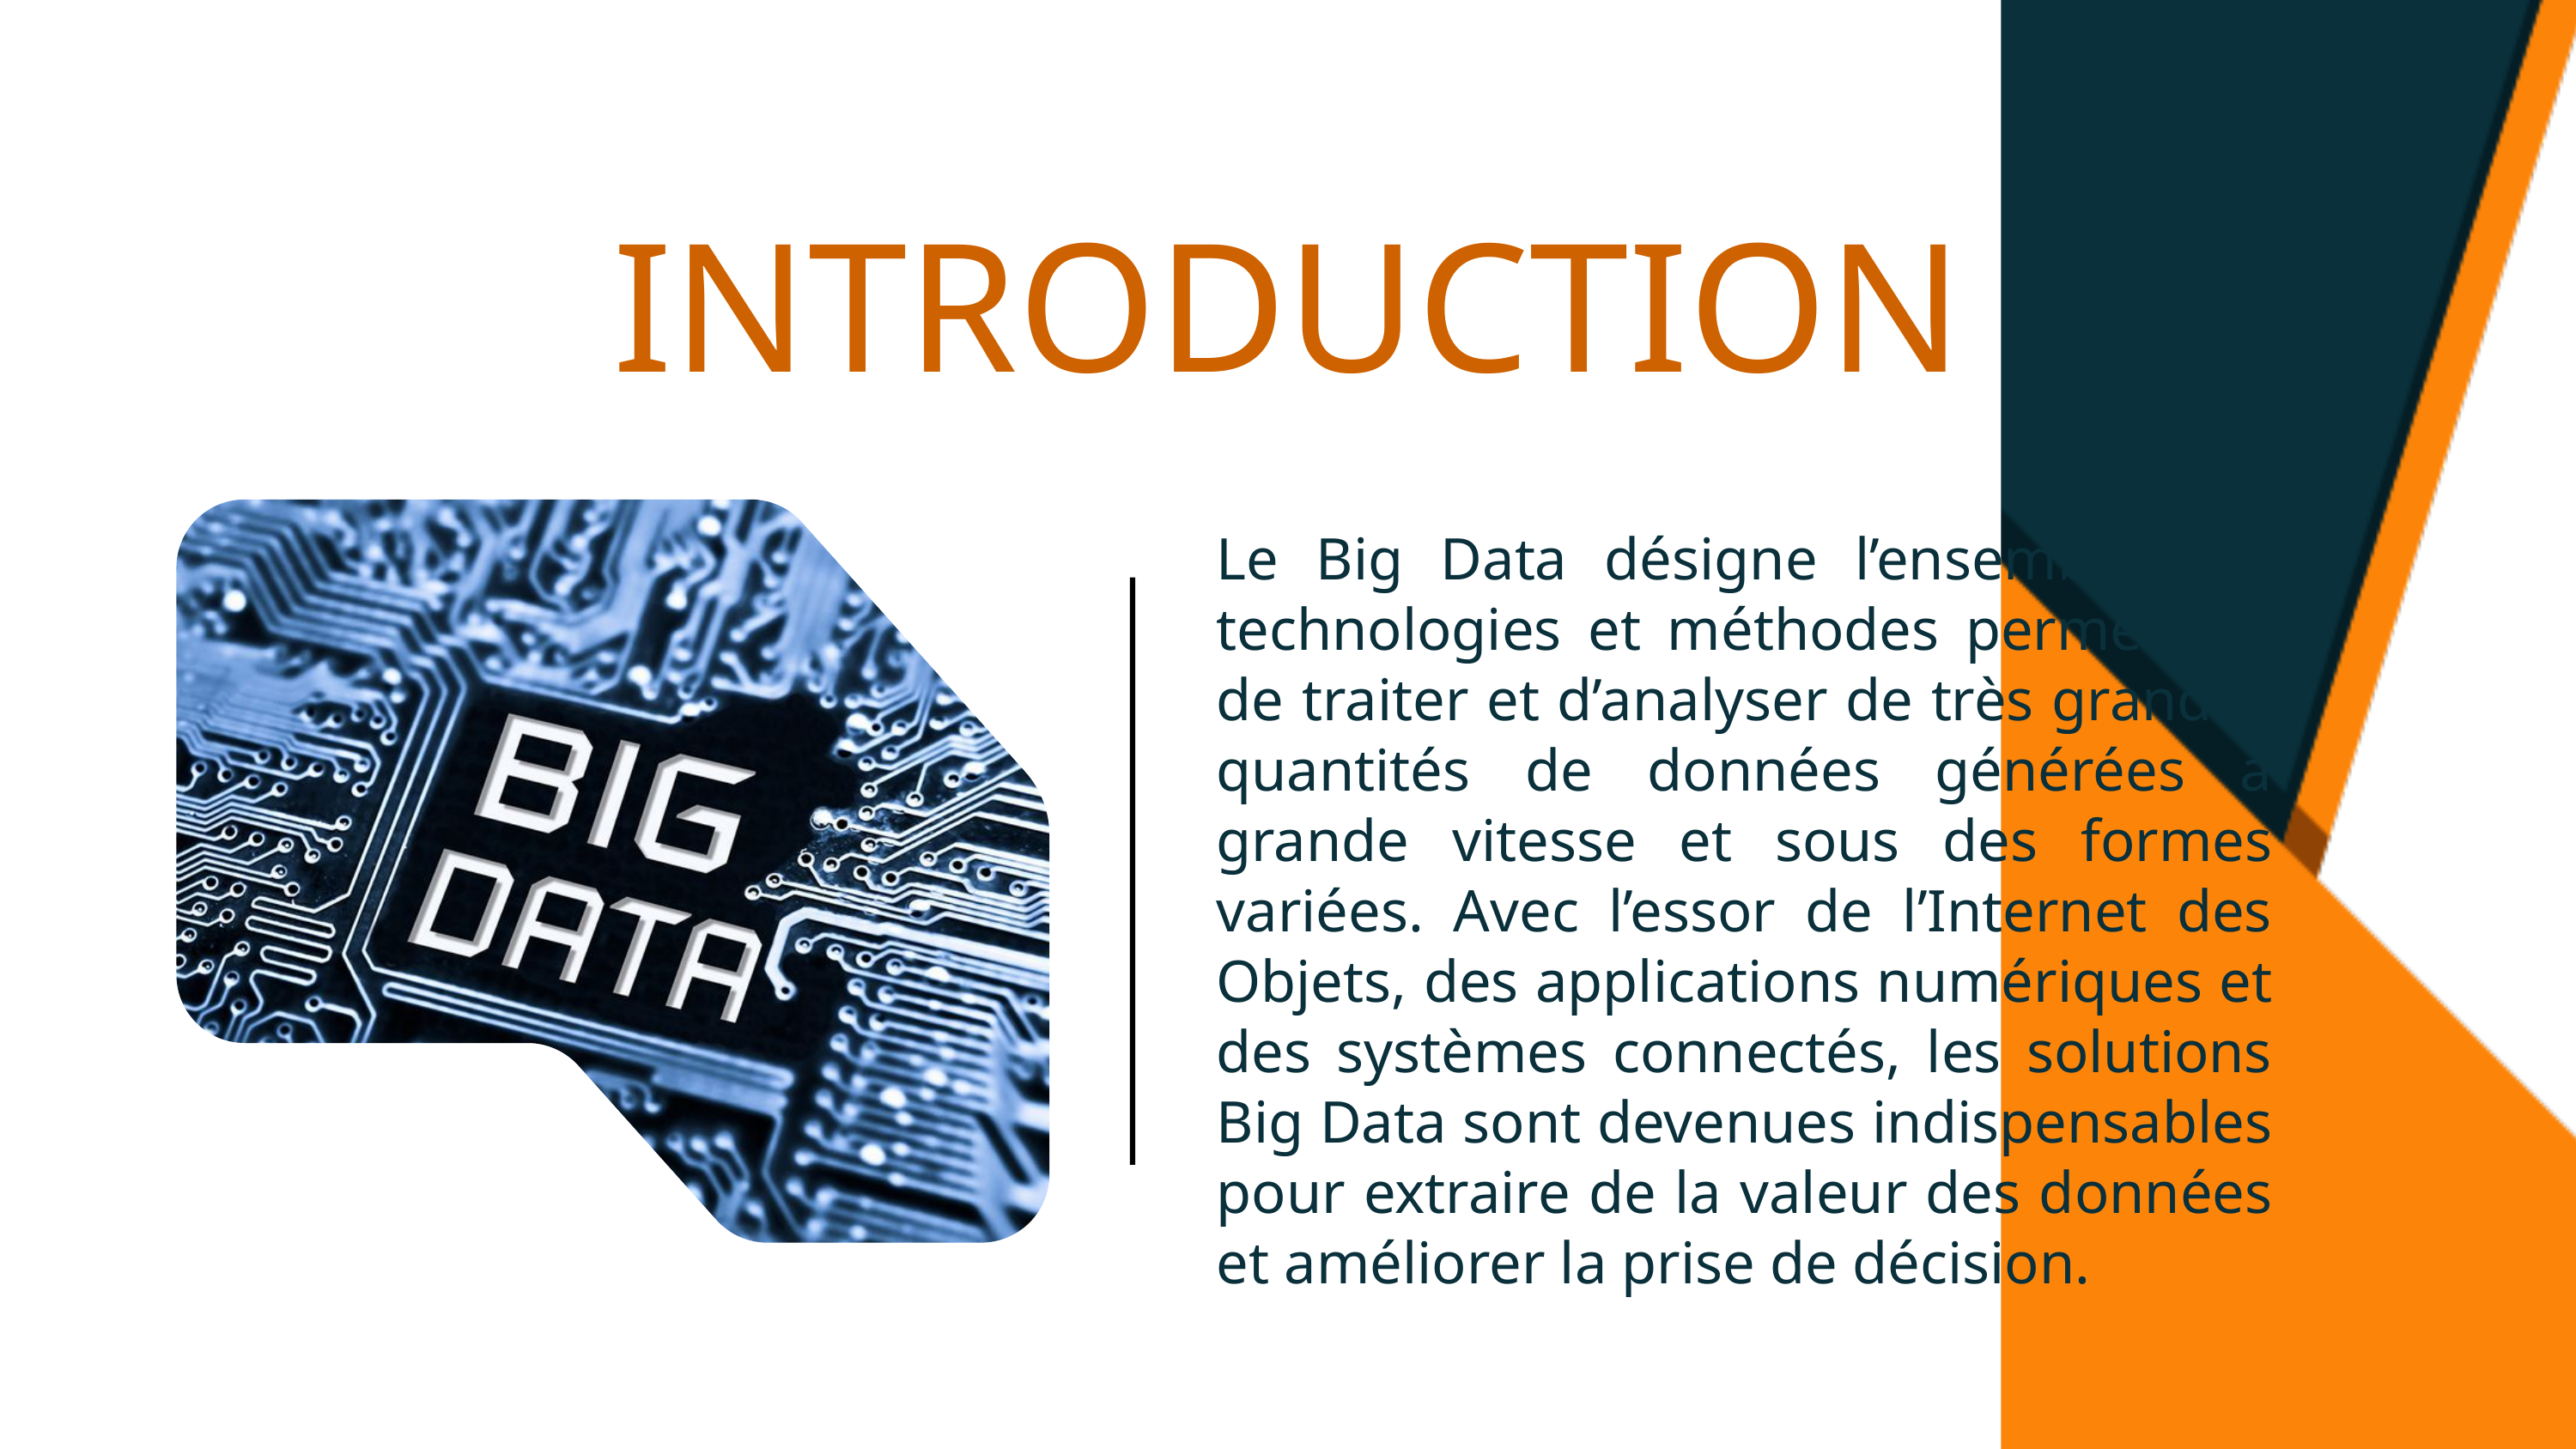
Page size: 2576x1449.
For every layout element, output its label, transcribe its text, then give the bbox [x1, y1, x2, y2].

text_box INTRODUCTION [574, 158, 2002, 409]
text_box [2001, 0, 2576, 1449]
text_box Le Big Data désigne l’ensemble des technologies et méthodes permettant de traiter et d’analyser de très grandes quantités de données générées à grande vitesse et sous des formes variées. Avec l’essor de l’Internet des Objets, des applications numériques et des systèmes connectés, les solutions Big Data sont devenues indispensables pour extraire de la valeur des données et améliorer la prise de décision. [1216, 520, 2274, 1296]
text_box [176, 499, 1050, 1243]
